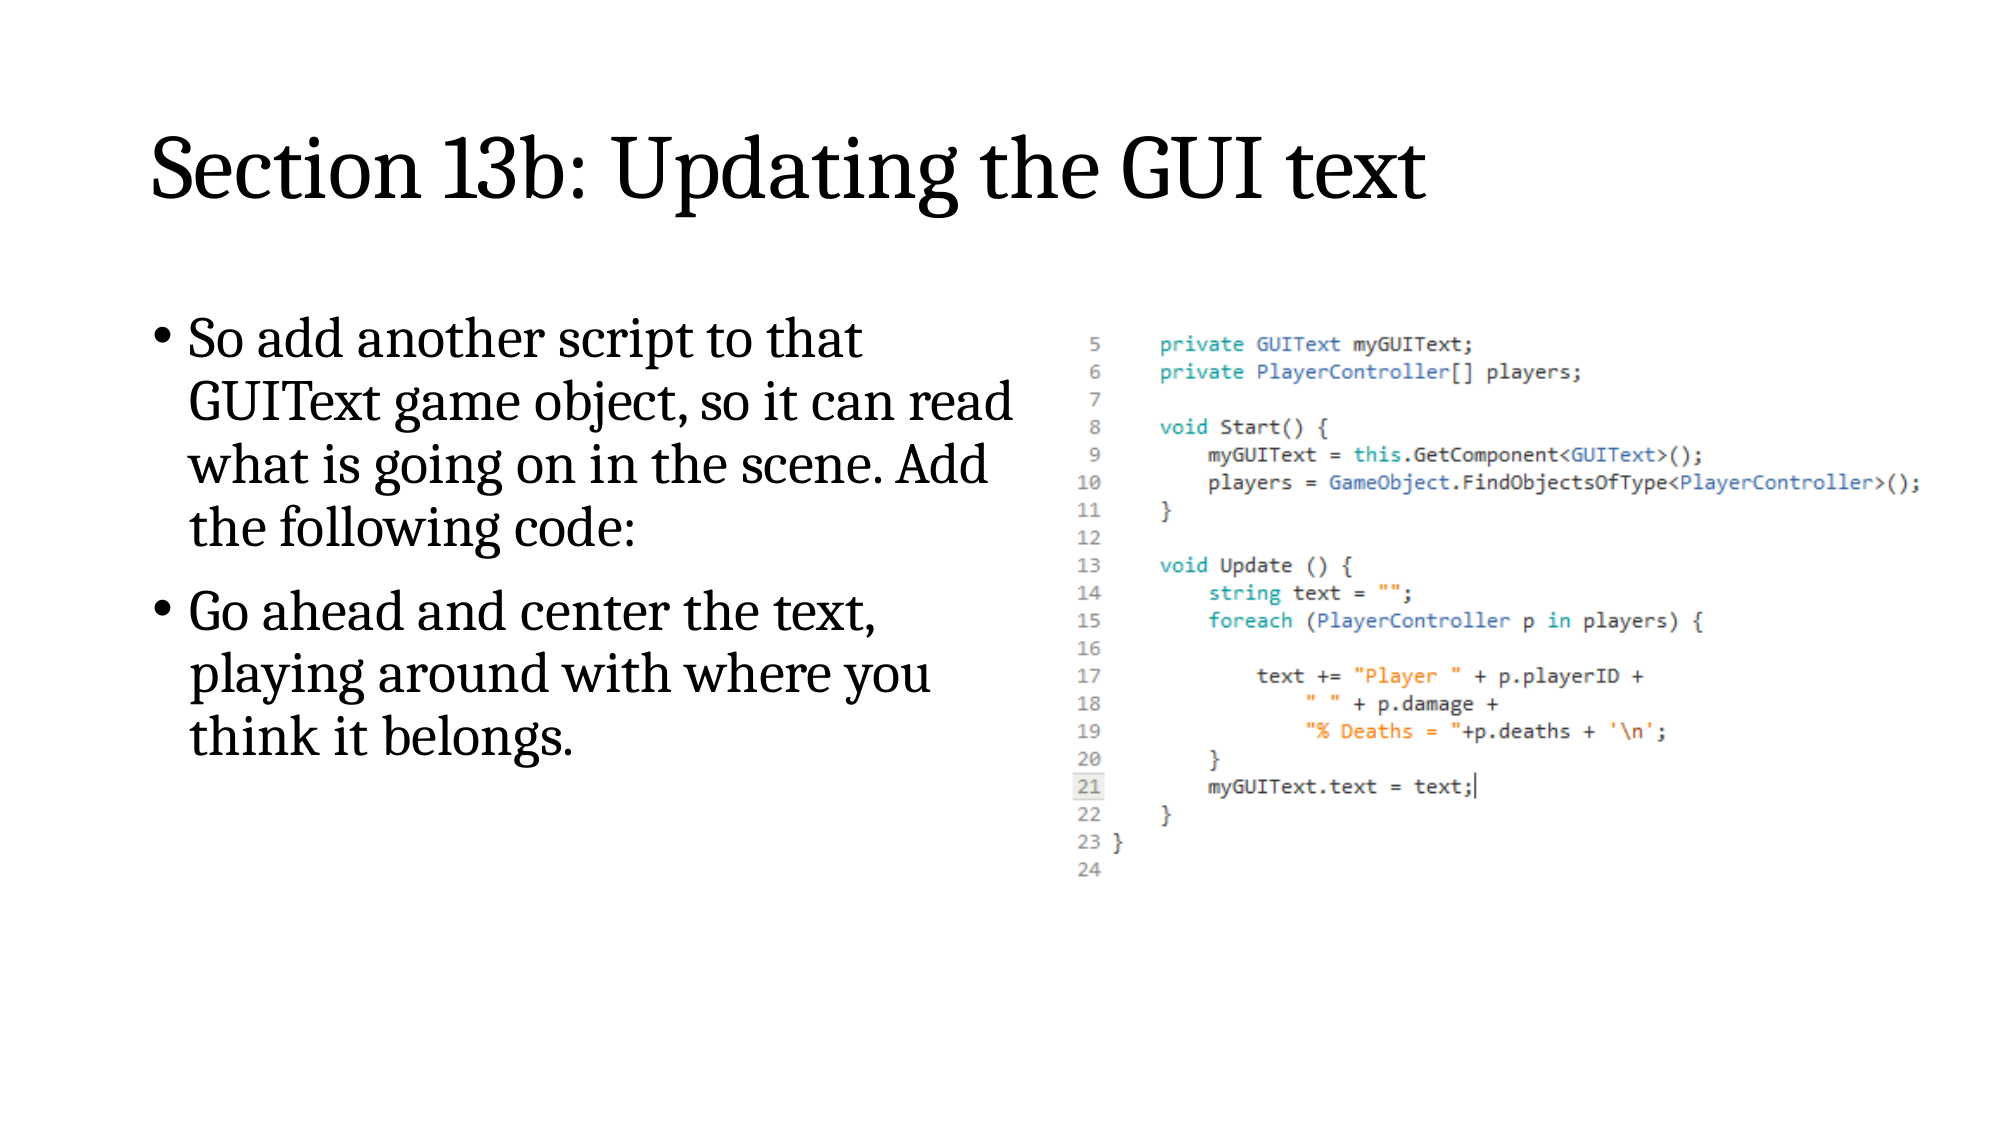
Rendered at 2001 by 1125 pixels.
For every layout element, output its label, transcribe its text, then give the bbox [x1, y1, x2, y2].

title Section 13b: Updating the GUI text [137, 59, 1863, 278]
list So add another script to that GUIText game object, so it can read what is going on in the scene. Add the following code: Go ahead and center the text, playing around with where you think it belongs. [137, 299, 1058, 1005]
picture [1072, 334, 2000, 970]
